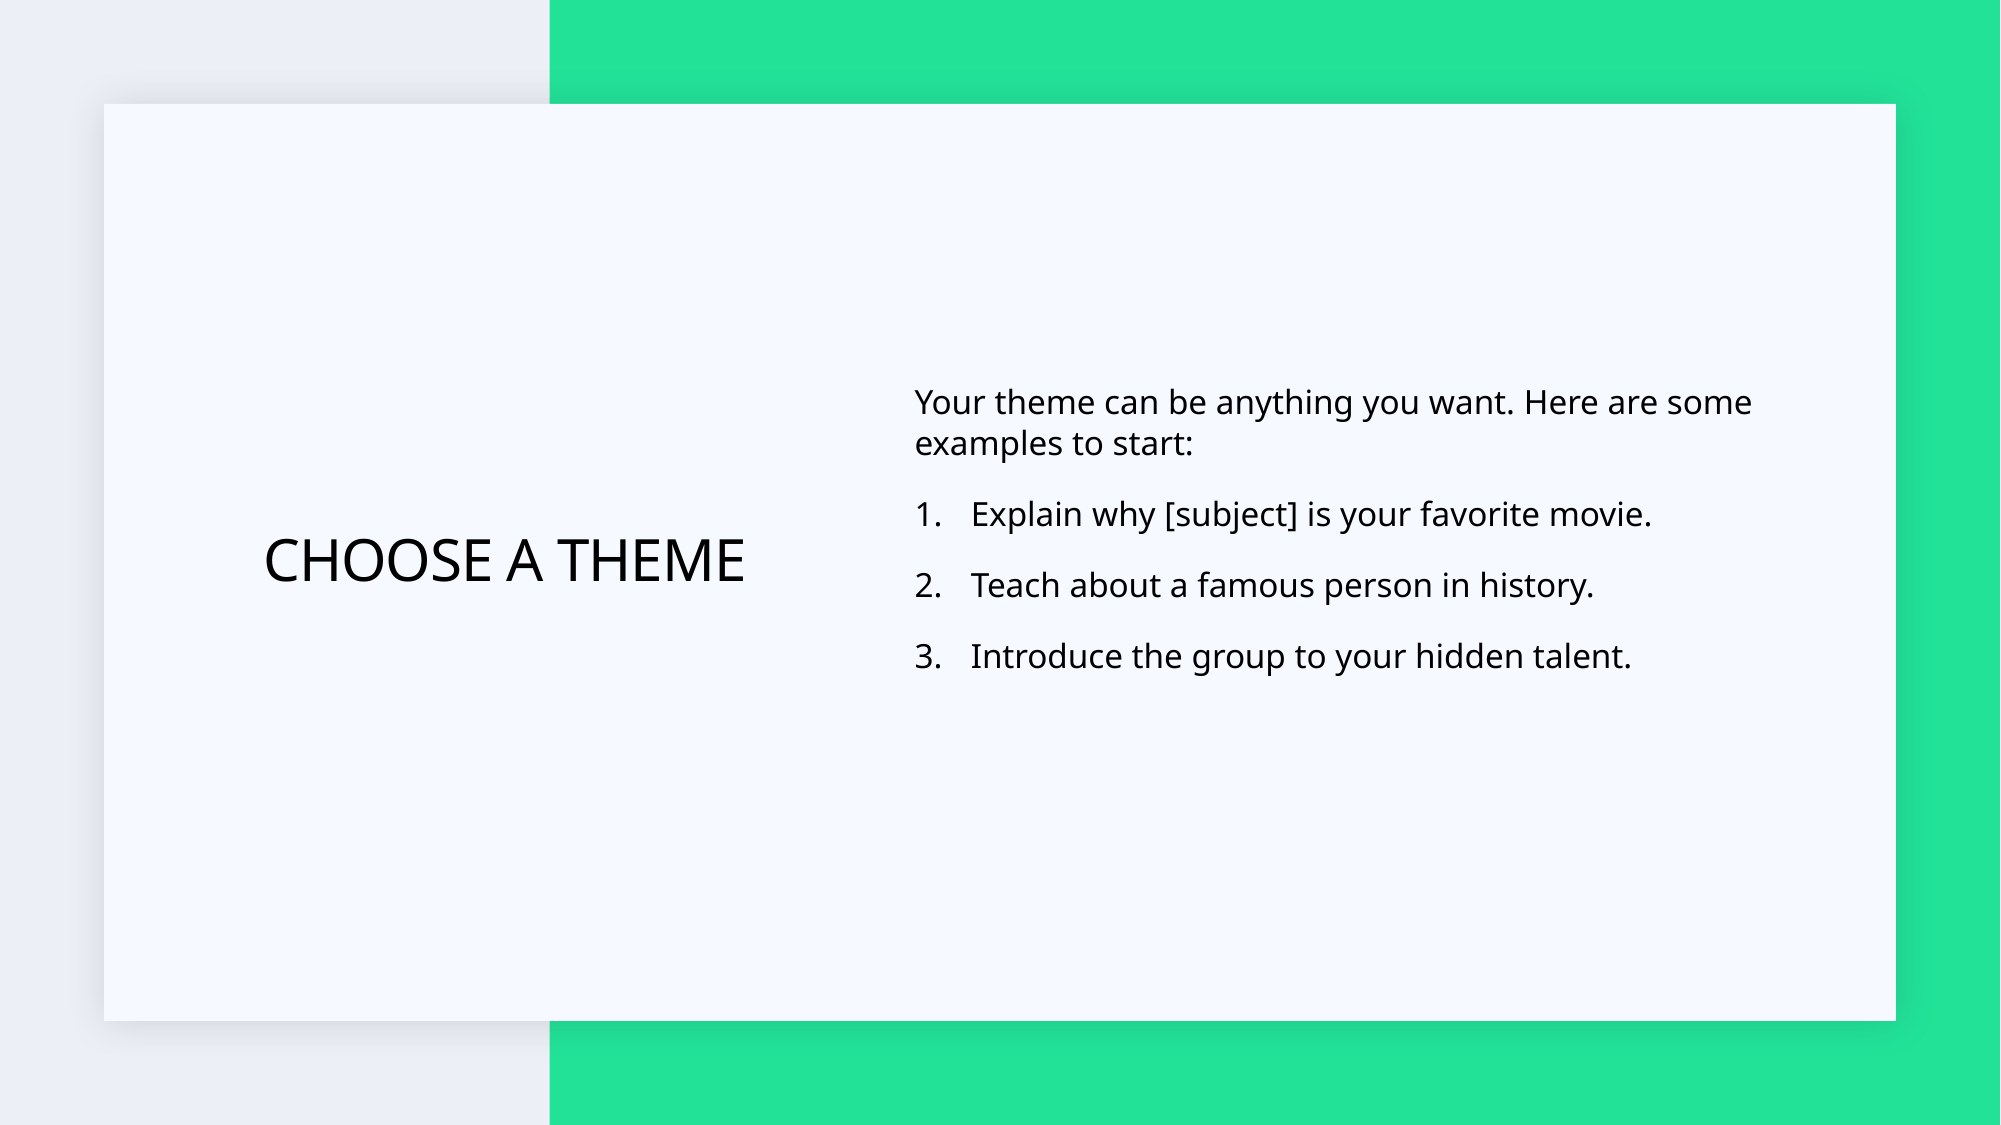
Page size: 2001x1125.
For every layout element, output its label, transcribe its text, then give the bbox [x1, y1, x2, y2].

list Your theme can be anything you want. Here are some examples to start: Explain why [subject] is your favorite movie. Teach about a famous person in history. Introduce the group to your hidden talent. [914, 103, 1896, 1021]
title Choose a theme [104, 514, 906, 611]
